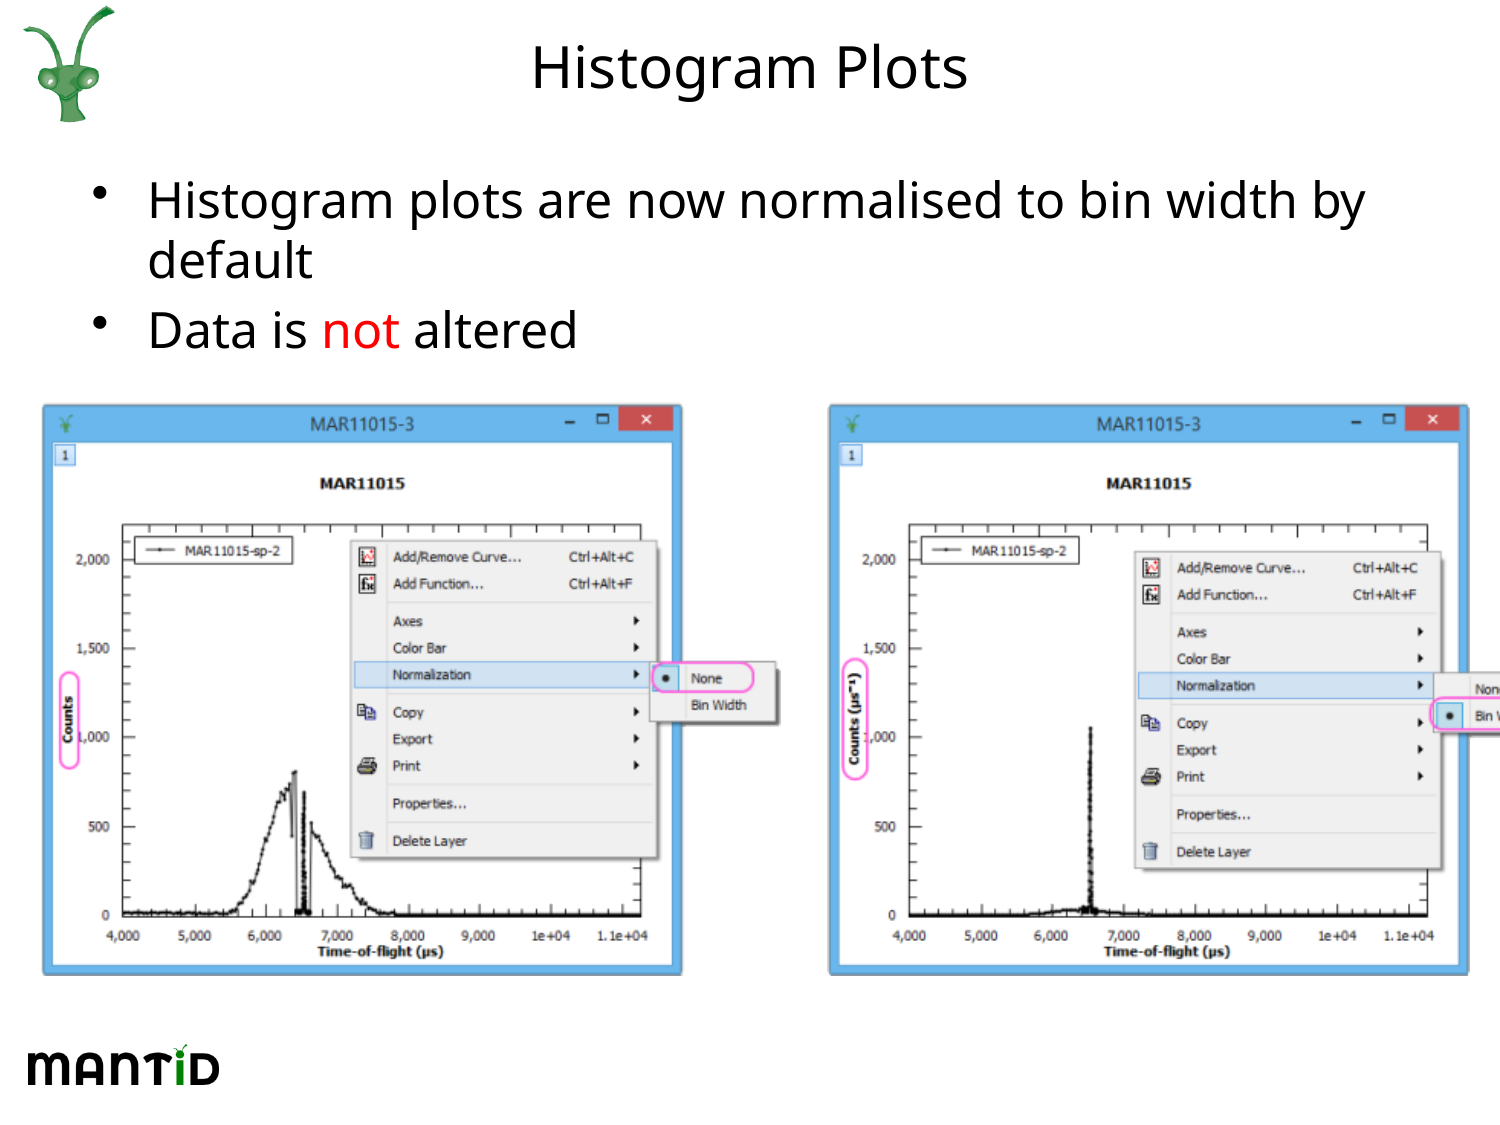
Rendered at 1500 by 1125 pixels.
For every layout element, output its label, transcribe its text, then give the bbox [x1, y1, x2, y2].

picture [28, 1044, 219, 1085]
list Histogram plots are now normalised to bin width by default Data is not altered [76, 160, 1427, 395]
picture [0, 0, 75, 127]
picture [40, 396, 1500, 977]
title Histogram Plots [75, 0, 1425, 160]
